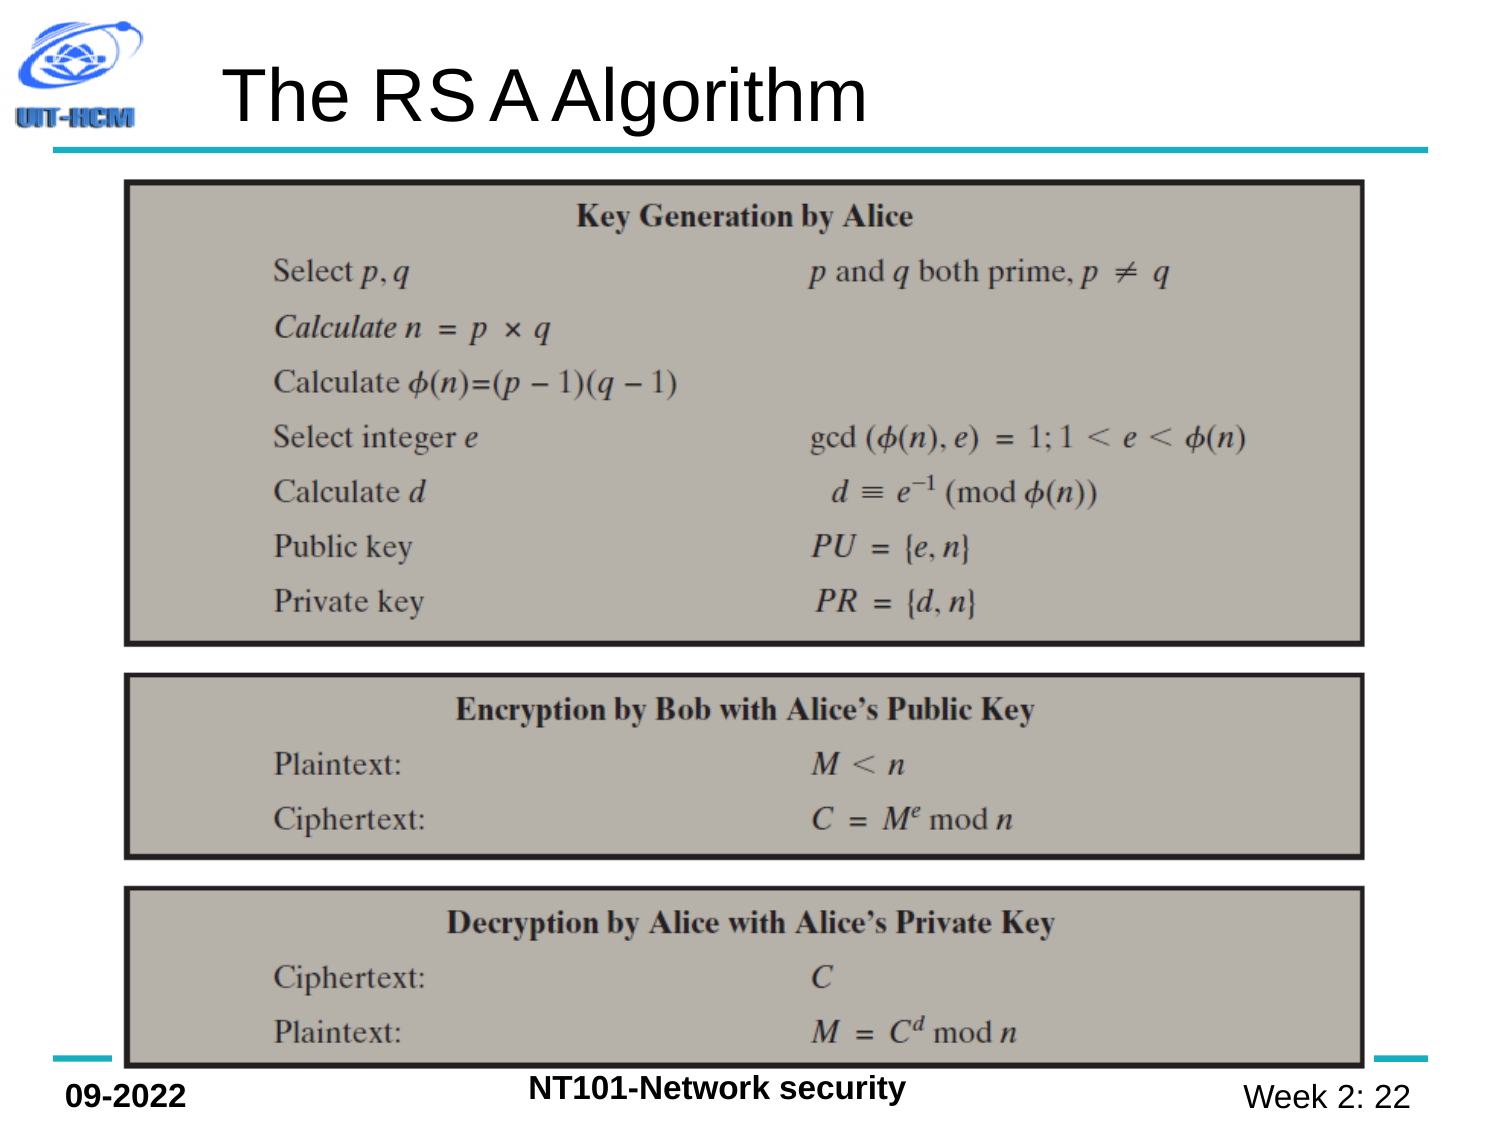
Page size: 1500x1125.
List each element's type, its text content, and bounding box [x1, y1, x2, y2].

title The R S A Algorithm [206, 0, 1500, 194]
picture [111, 172, 1374, 1075]
picture [0, 8, 159, 139]
